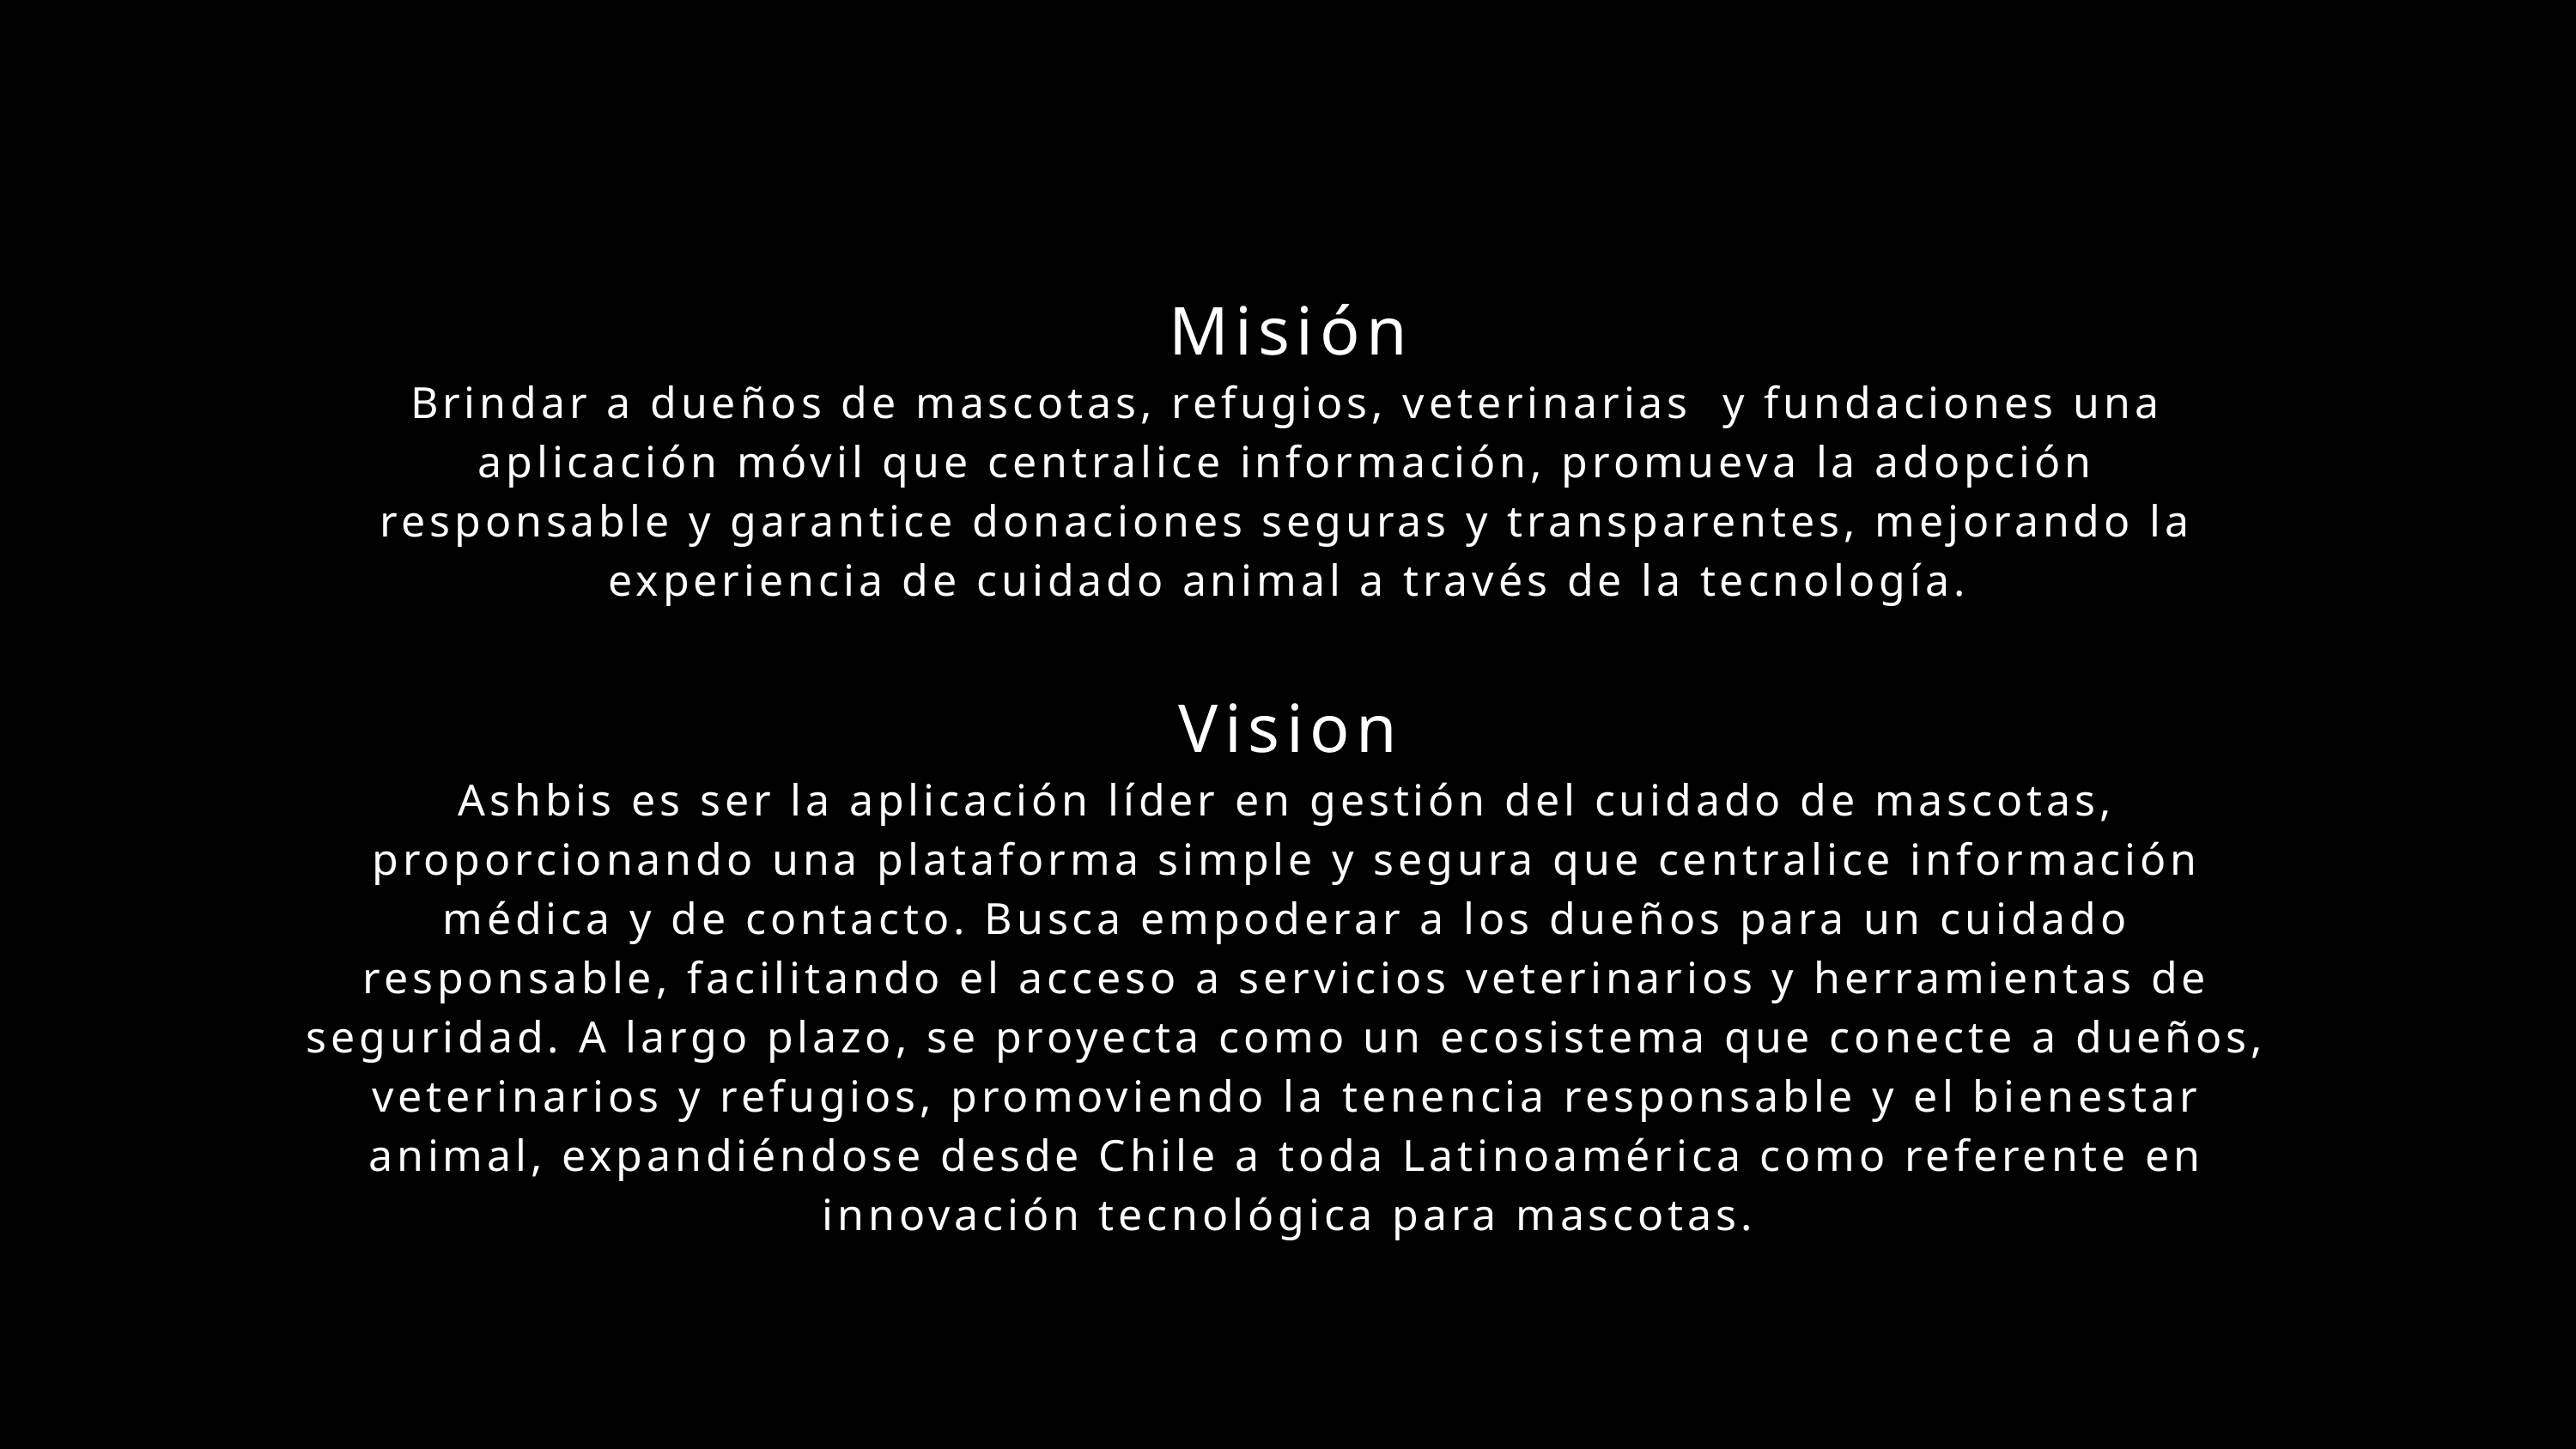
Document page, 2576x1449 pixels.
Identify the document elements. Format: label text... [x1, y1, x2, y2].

text_box Misión Brindar a dueños de mascotas, refugios, veterinarias y fundaciones una aplicación móvil que centralice información, promueva la adopción responsable y garantice donaciones seguras y transparentes, mejorando la experiencia de cuidado animal a través de la tecnología. [347, 276, 2229, 605]
text_box Vision Ashbis es ser la aplicación líder en gestión del cuidado de mascotas, proporcionando una plataforma simple y segura que centralice información médica y de contacto. Busca empoderar a los dueños para un cuidado responsable, facilitando el acceso a servicios veterinarios y herramientas de seguridad. A largo plazo, se proyecta como un ecosistema que conecte a dueños, veterinarios y refugios, promoviendo la tenencia responsable y el bienestar animal, expandiéndose desde Chile a toda Latinoamérica como referente en innovación tecnológica para mascotas. [292, 674, 2283, 1240]
